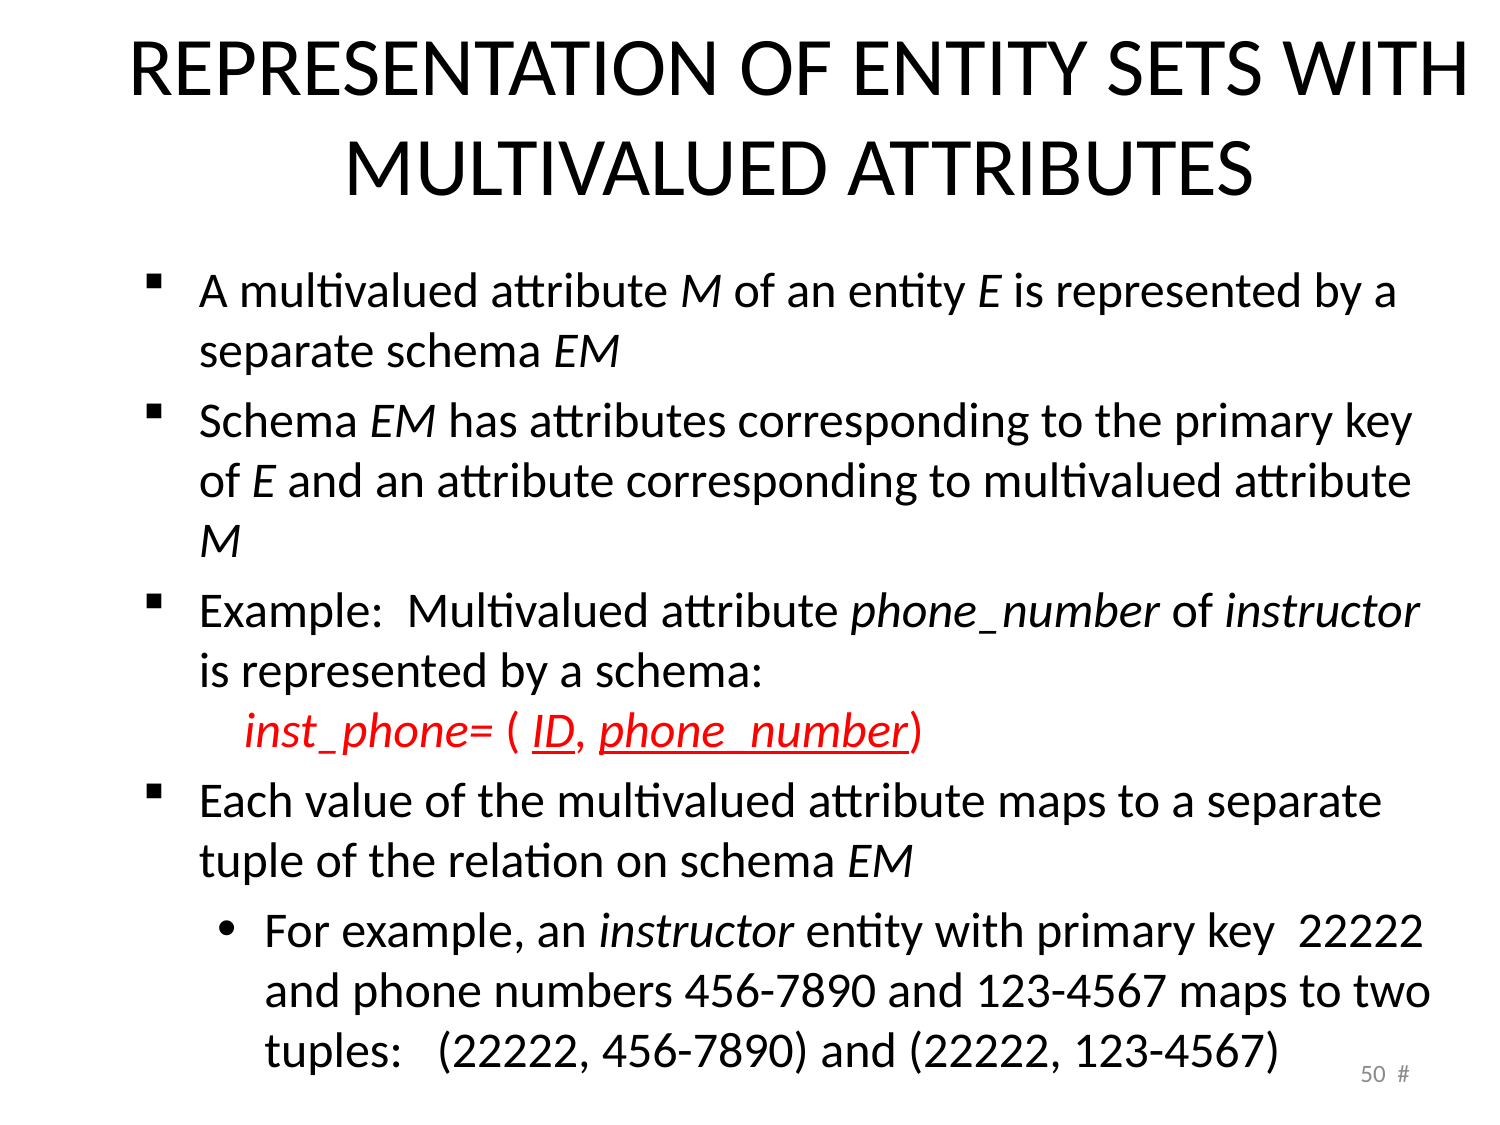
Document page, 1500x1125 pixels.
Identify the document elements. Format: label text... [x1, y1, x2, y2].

list A multivalued attribute M of an entity E is represented by a separate schema EM Schema EM has attributes corresponding to the primary key of E and an attribute corresponding to multivalued attribute M Example: Multivalued attribute phone_number of instructor is represented by a schema: inst_phone= ( ID, phone_number) Each value of the multivalued attribute maps to a separate tuple of the relation on schema EM For example, an instructor entity with primary key 22222 and phone numbers 456-7890 and 123-4567 maps to two tuples: (22222, 456-7890) and (22222, 123-4567) [127, 249, 1475, 1037]
title Representation of Entity Sets with Multivalued Attributes [99, 62, 1500, 163]
slide_number 50 # [1074, 1042, 1425, 1103]
